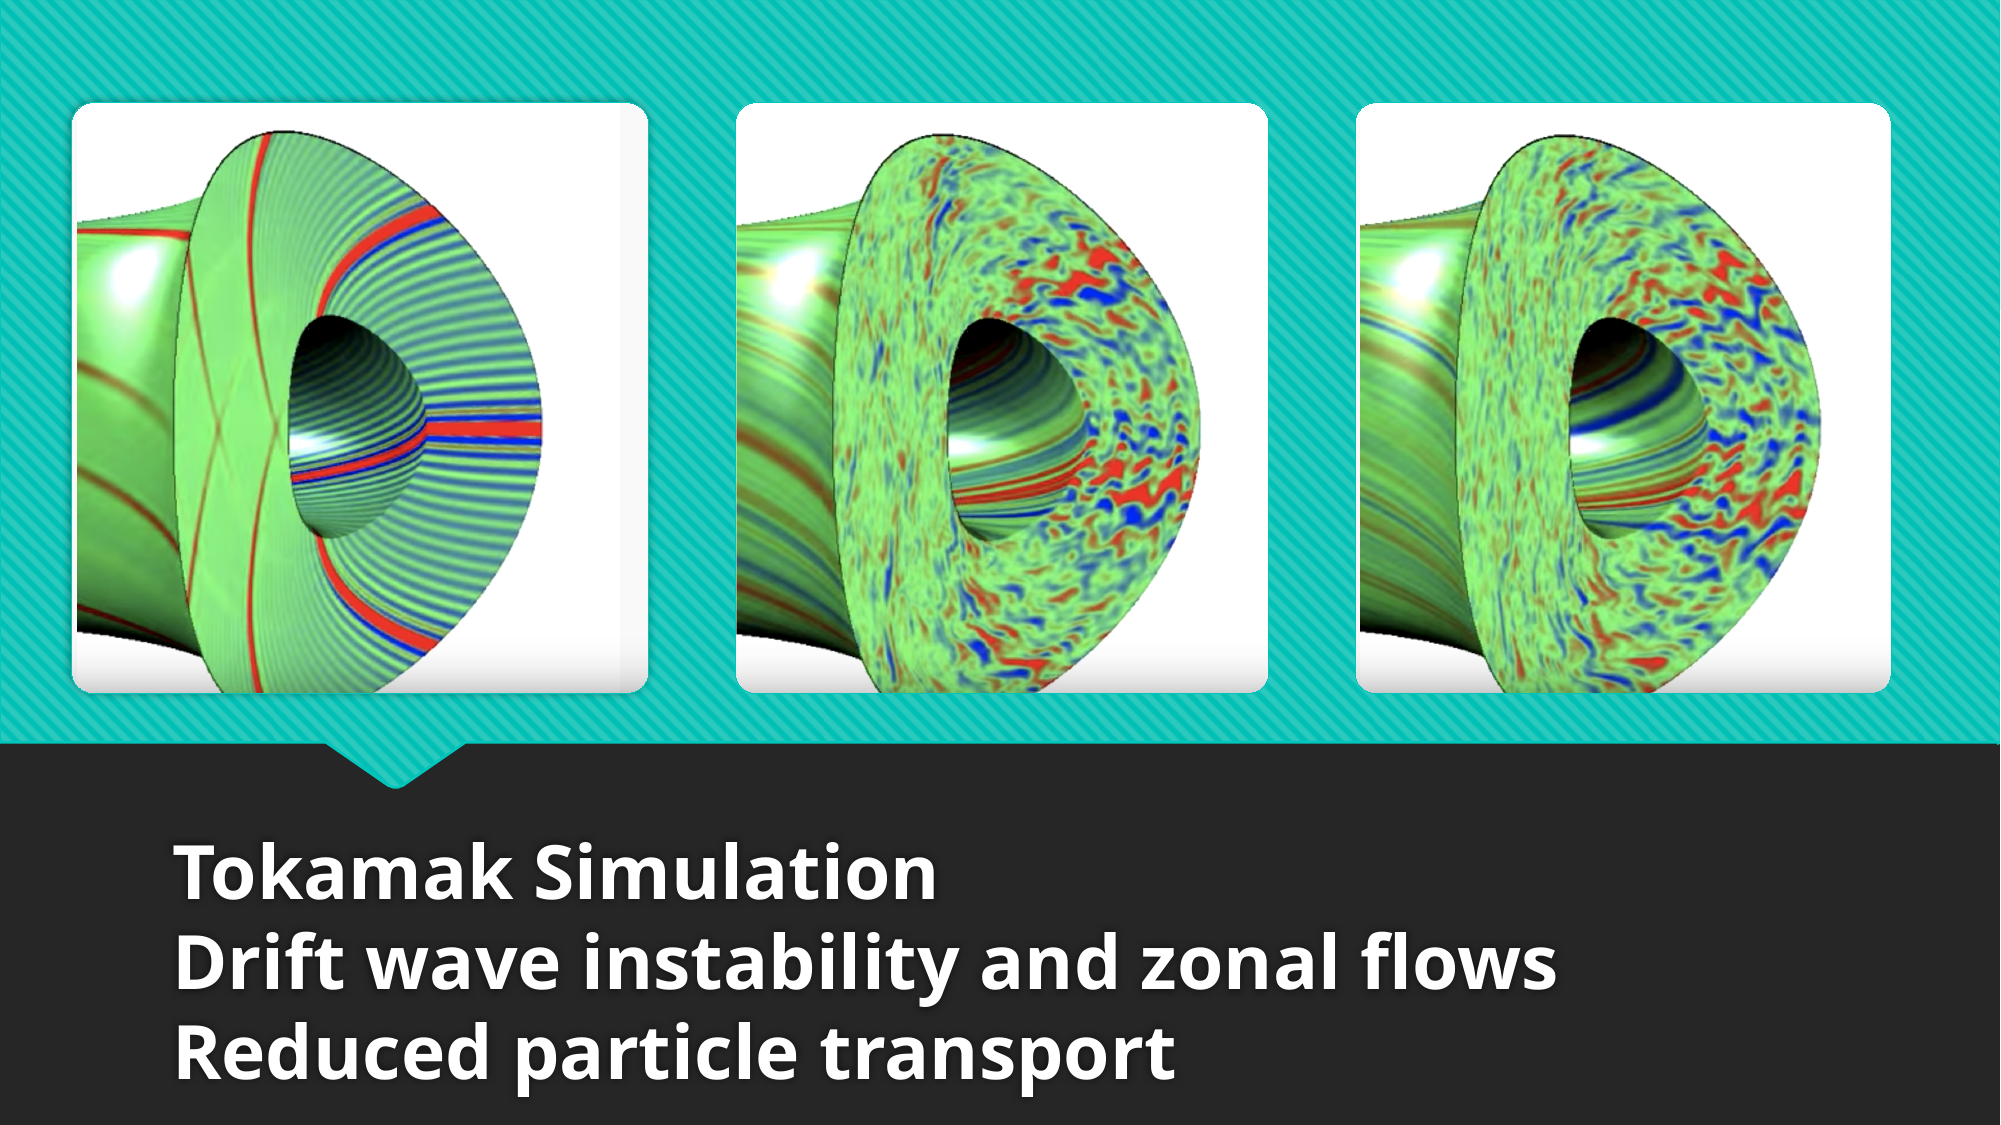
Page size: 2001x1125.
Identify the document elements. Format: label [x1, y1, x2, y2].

list [71, 102, 650, 694]
text_box [0, 742, 2000, 1125]
picture [1354, 102, 1892, 694]
picture [735, 102, 1269, 694]
text_box [0, 0, 2000, 741]
